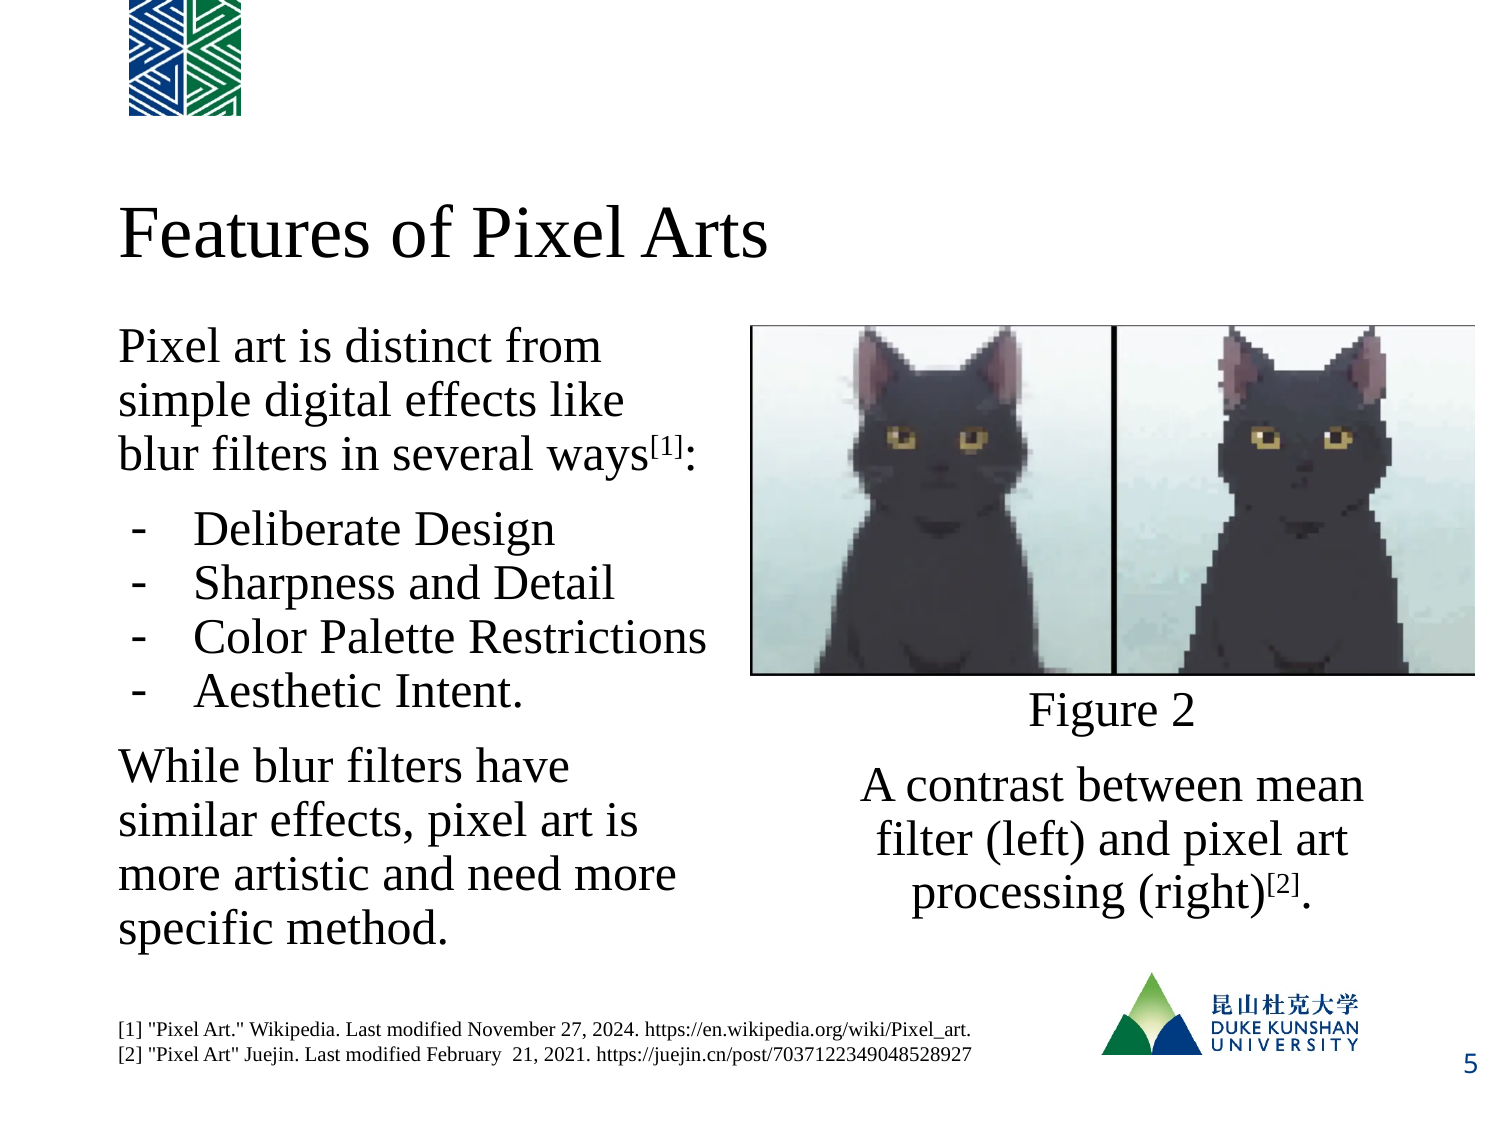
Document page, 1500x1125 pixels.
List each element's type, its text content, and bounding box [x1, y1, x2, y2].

text_box [1] "Pixel Art." Wikipedia. Last modified November 27, 2024. https://en.wikipedia.org/wiki/Pixel_art. [2] "Pixel Art" Juejin. Last modified February 21, 2021. https://juejin.cn/post/7037122349048528927 [103, 1000, 1431, 1102]
list Pixel art is distinct from simple digital effects like blur filters in several ways[1]: Deliberate Design Sharpness and Detail Color Palette Restrictions Aesthetic Intent. While blur filters have similar effects, pixel art is more artistic and need more specific method. [103, 312, 726, 943]
slide_number ‹#› [1403, 1038, 1494, 1125]
picture [749, 324, 1475, 676]
title Features of Pixel Arts [103, 188, 1397, 278]
picture [129, 0, 241, 116]
picture [1101, 972, 1358, 1000]
list Figure 2 A contrast between mean filter (left) and pixel art processing (right)[2]. [801, 685, 1424, 926]
